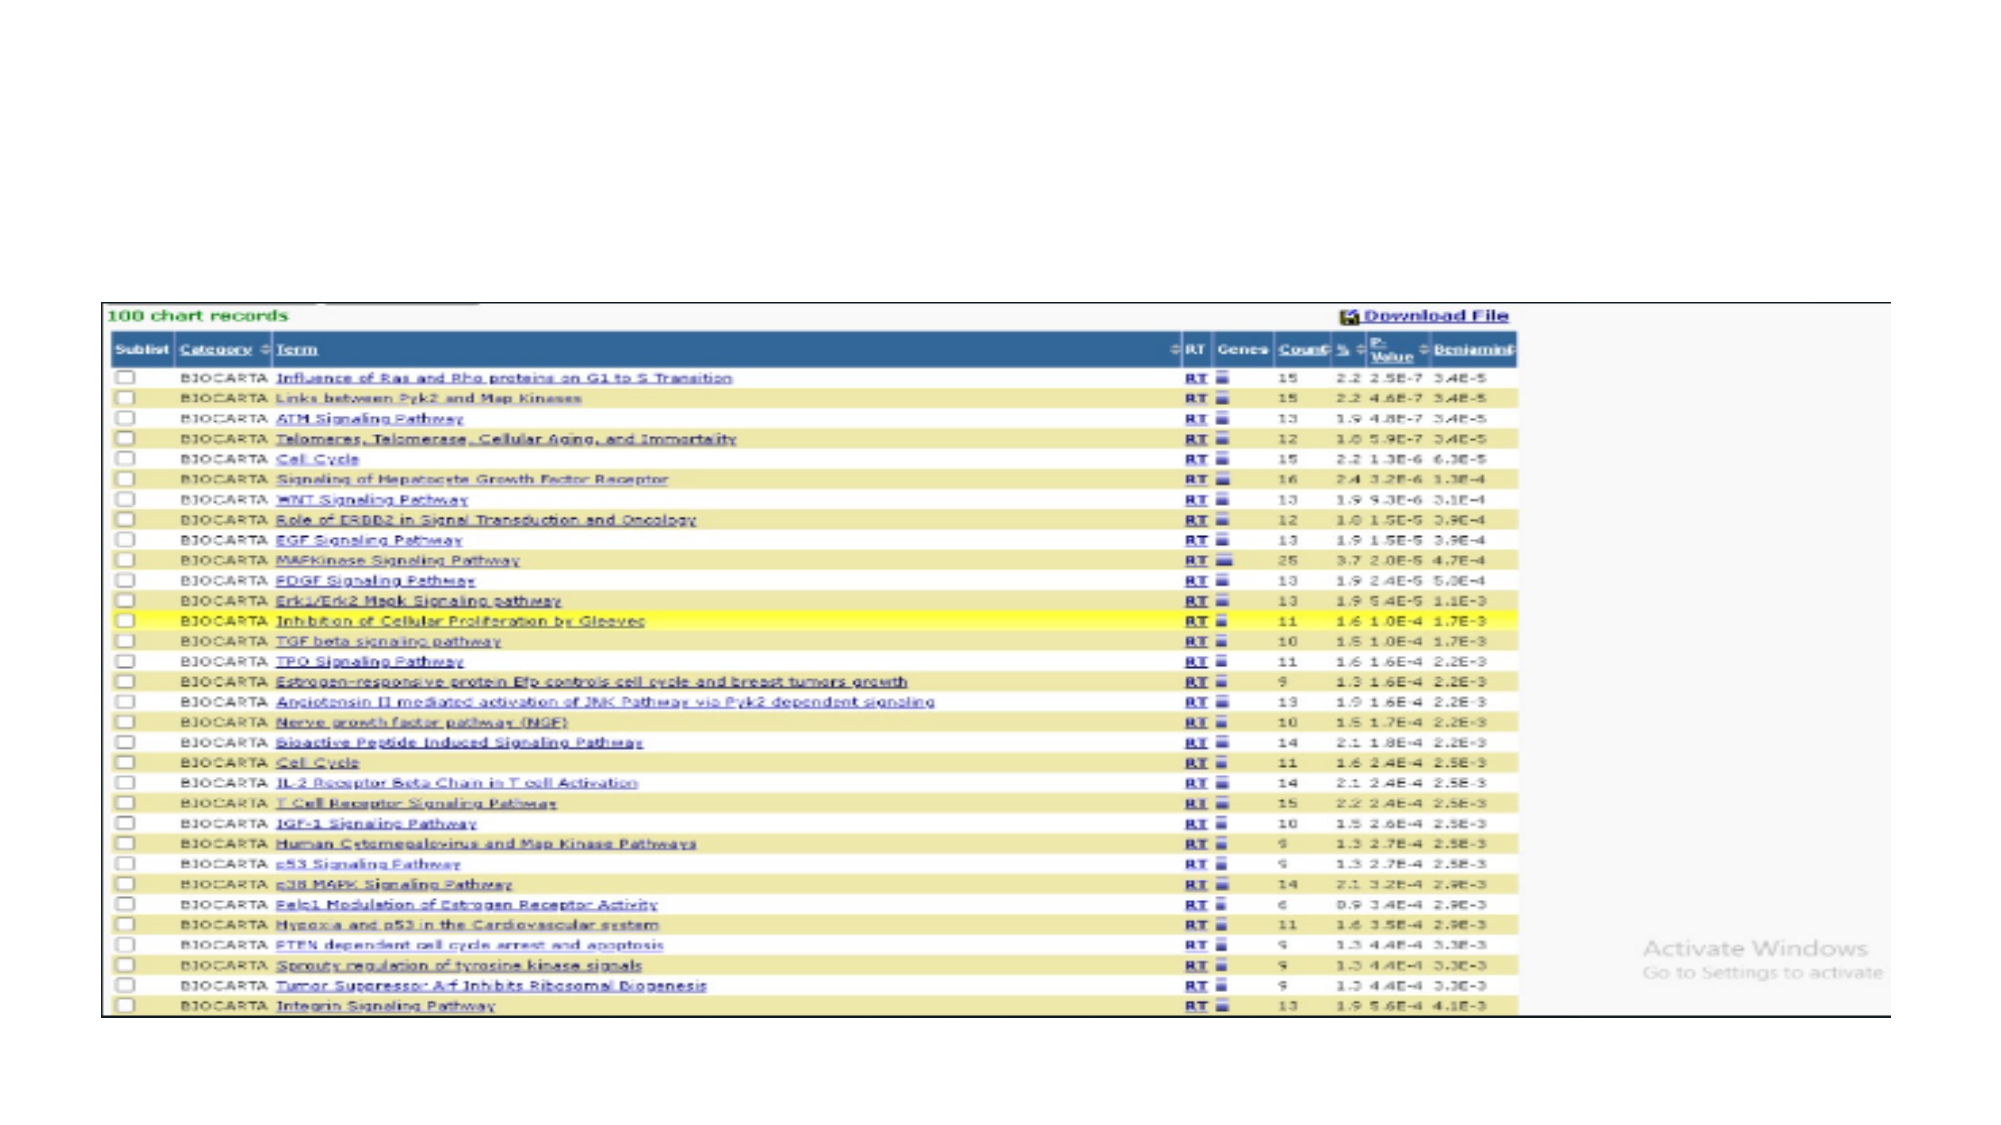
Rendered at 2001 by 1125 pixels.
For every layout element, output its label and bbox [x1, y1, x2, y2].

list [101, 302, 1891, 1018]
